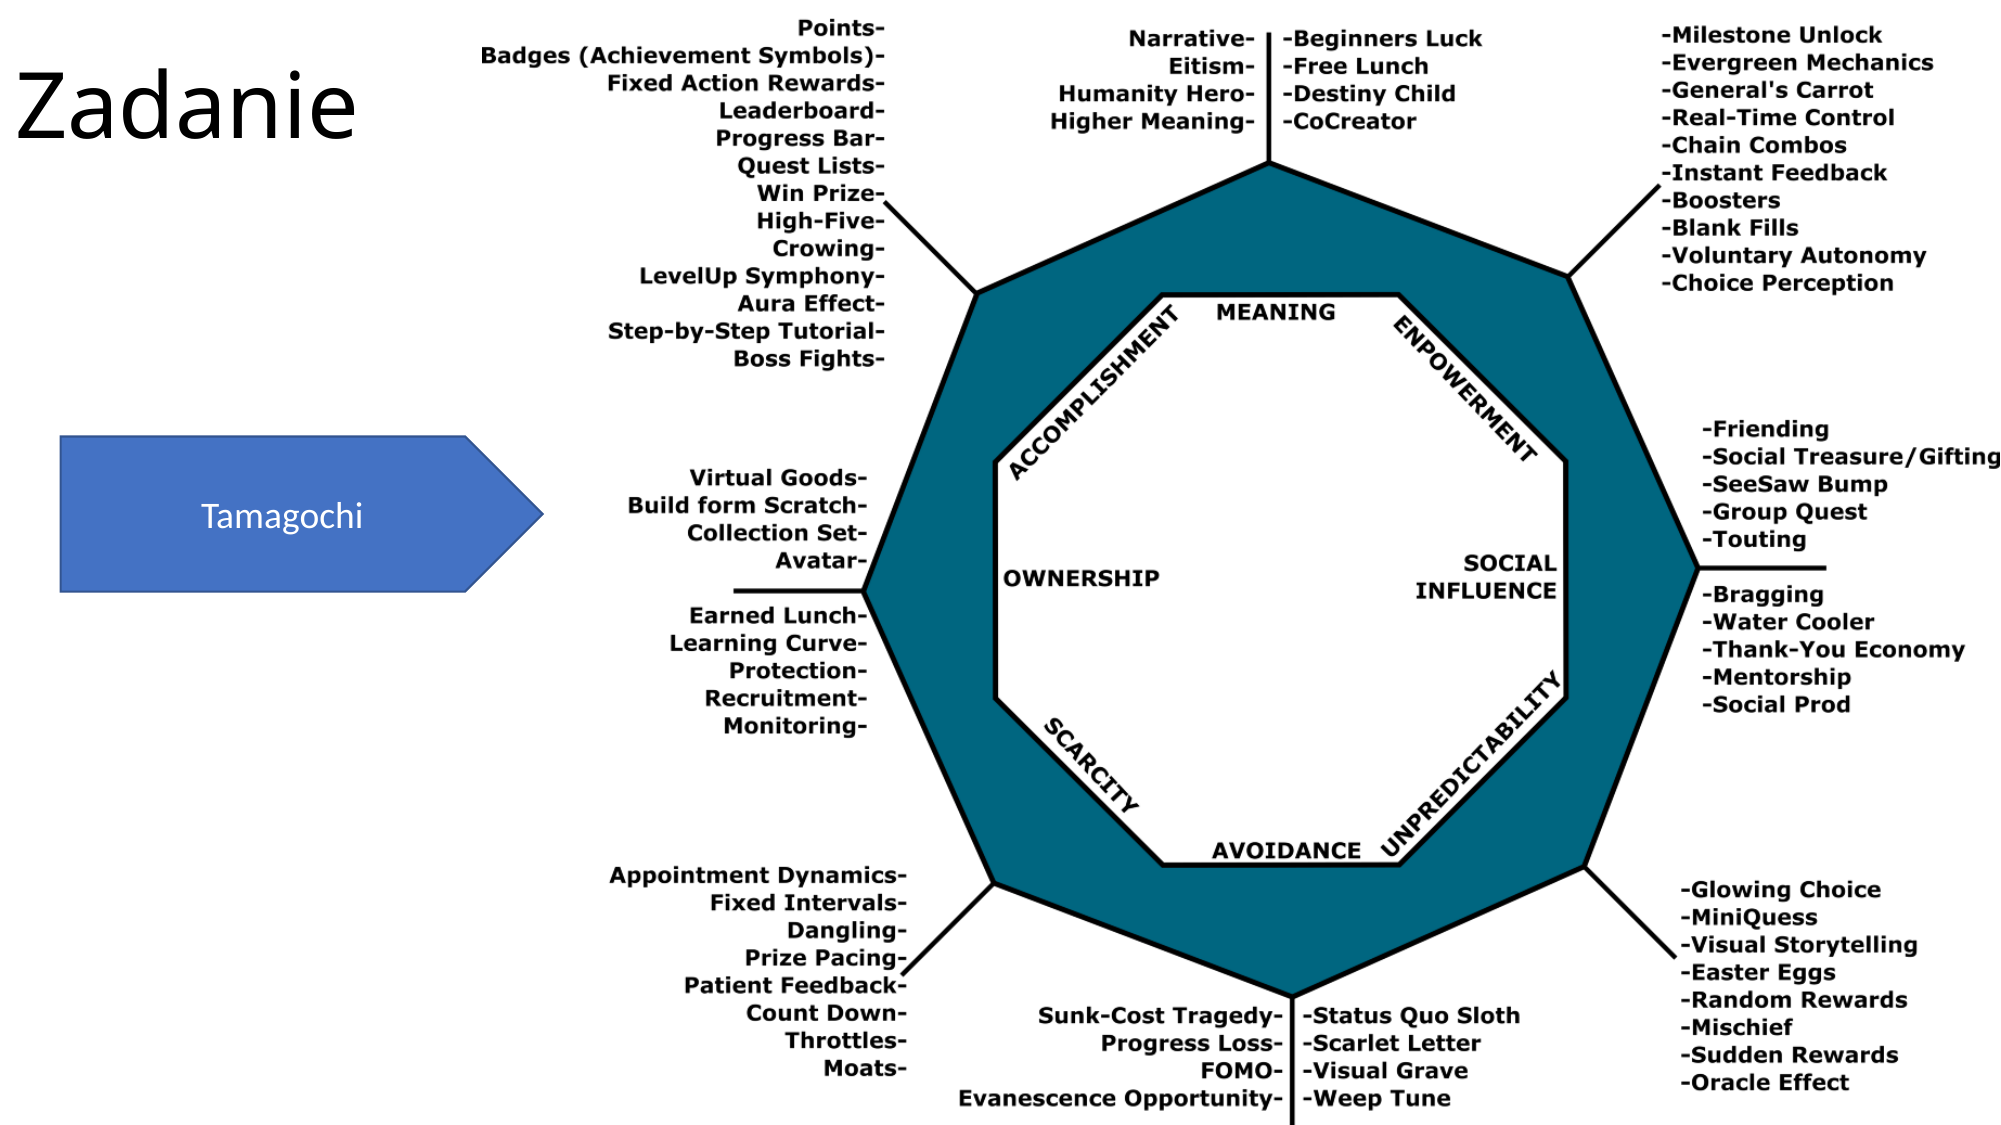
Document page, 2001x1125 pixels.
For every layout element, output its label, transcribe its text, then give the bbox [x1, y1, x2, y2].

picture [482, 0, 2000, 1125]
text_box Tamagochi [59, 435, 482, 593]
title Zadanie [0, 0, 482, 218]
